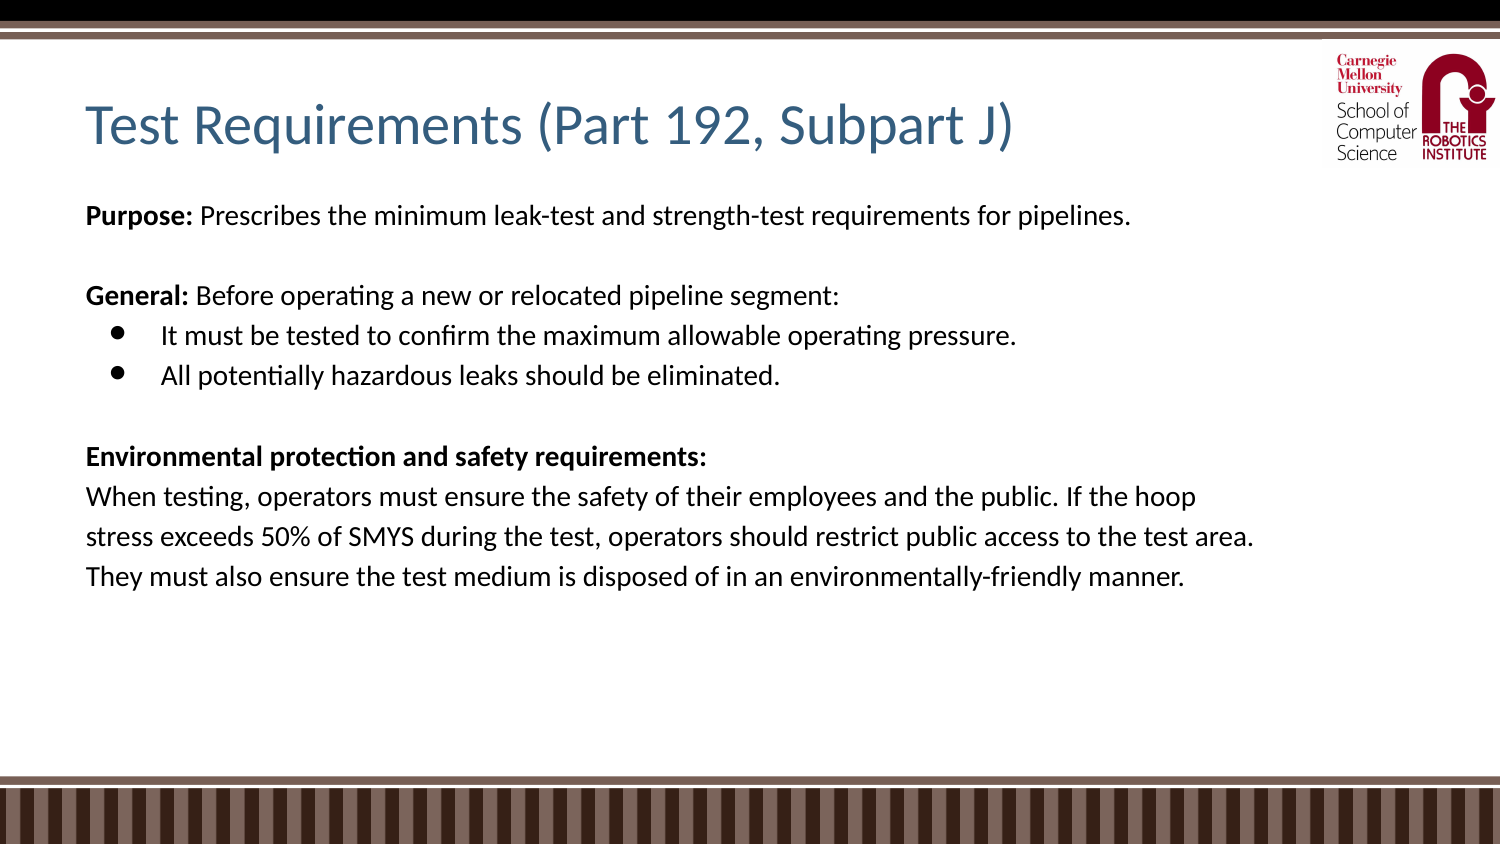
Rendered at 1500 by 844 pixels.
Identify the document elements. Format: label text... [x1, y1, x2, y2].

picture [1322, 39, 1500, 168]
picture [0, 789, 1500, 844]
title Test Requirements (Part 192, Subpart J) [74, 61, 1352, 163]
text_box Purpose: Prescribes the minimum leak-test and strength-test requirements for pipelines. General: Before operating a new or relocated pipeline segment: It must be tested to confirm the maximum allowable operating pressure. All potentially hazardous leaks should be eliminated. Environmental protection and safety requirements: When testing, operators must ensure the safety of their employees and the public. If the hoop stress exceeds 50% of SMYS during the test, operators should restrict public access to the test area. They must also ensure the test medium is disposed of in an environmentally-friendly manner. [74, 179, 1269, 719]
